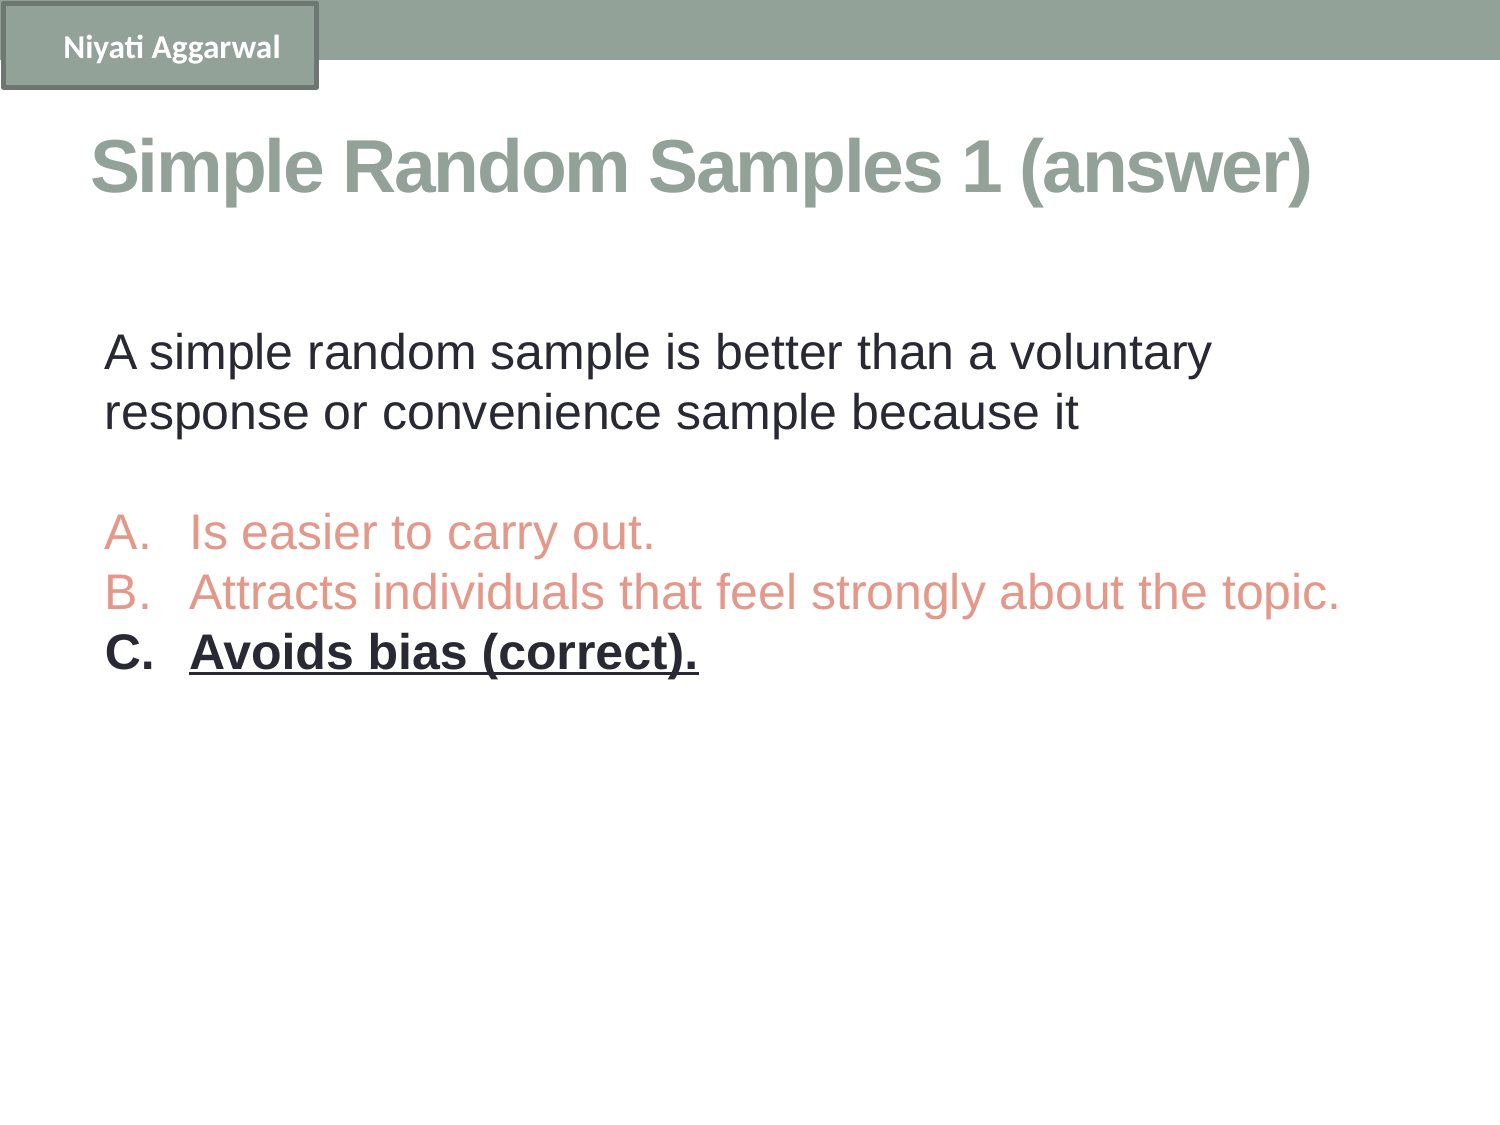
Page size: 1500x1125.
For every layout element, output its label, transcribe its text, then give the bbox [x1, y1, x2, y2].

title Simple Random Samples 1 (answer) [75, 68, 1425, 257]
text_box A simple random sample is better than a voluntary response or convenience sample because it Is easier to carry out. Attracts individuals that feel strongly about the topic. Avoids bias (correct). [89, 311, 1440, 747]
text_box Niyati Aggarwal [1, 1, 319, 90]
